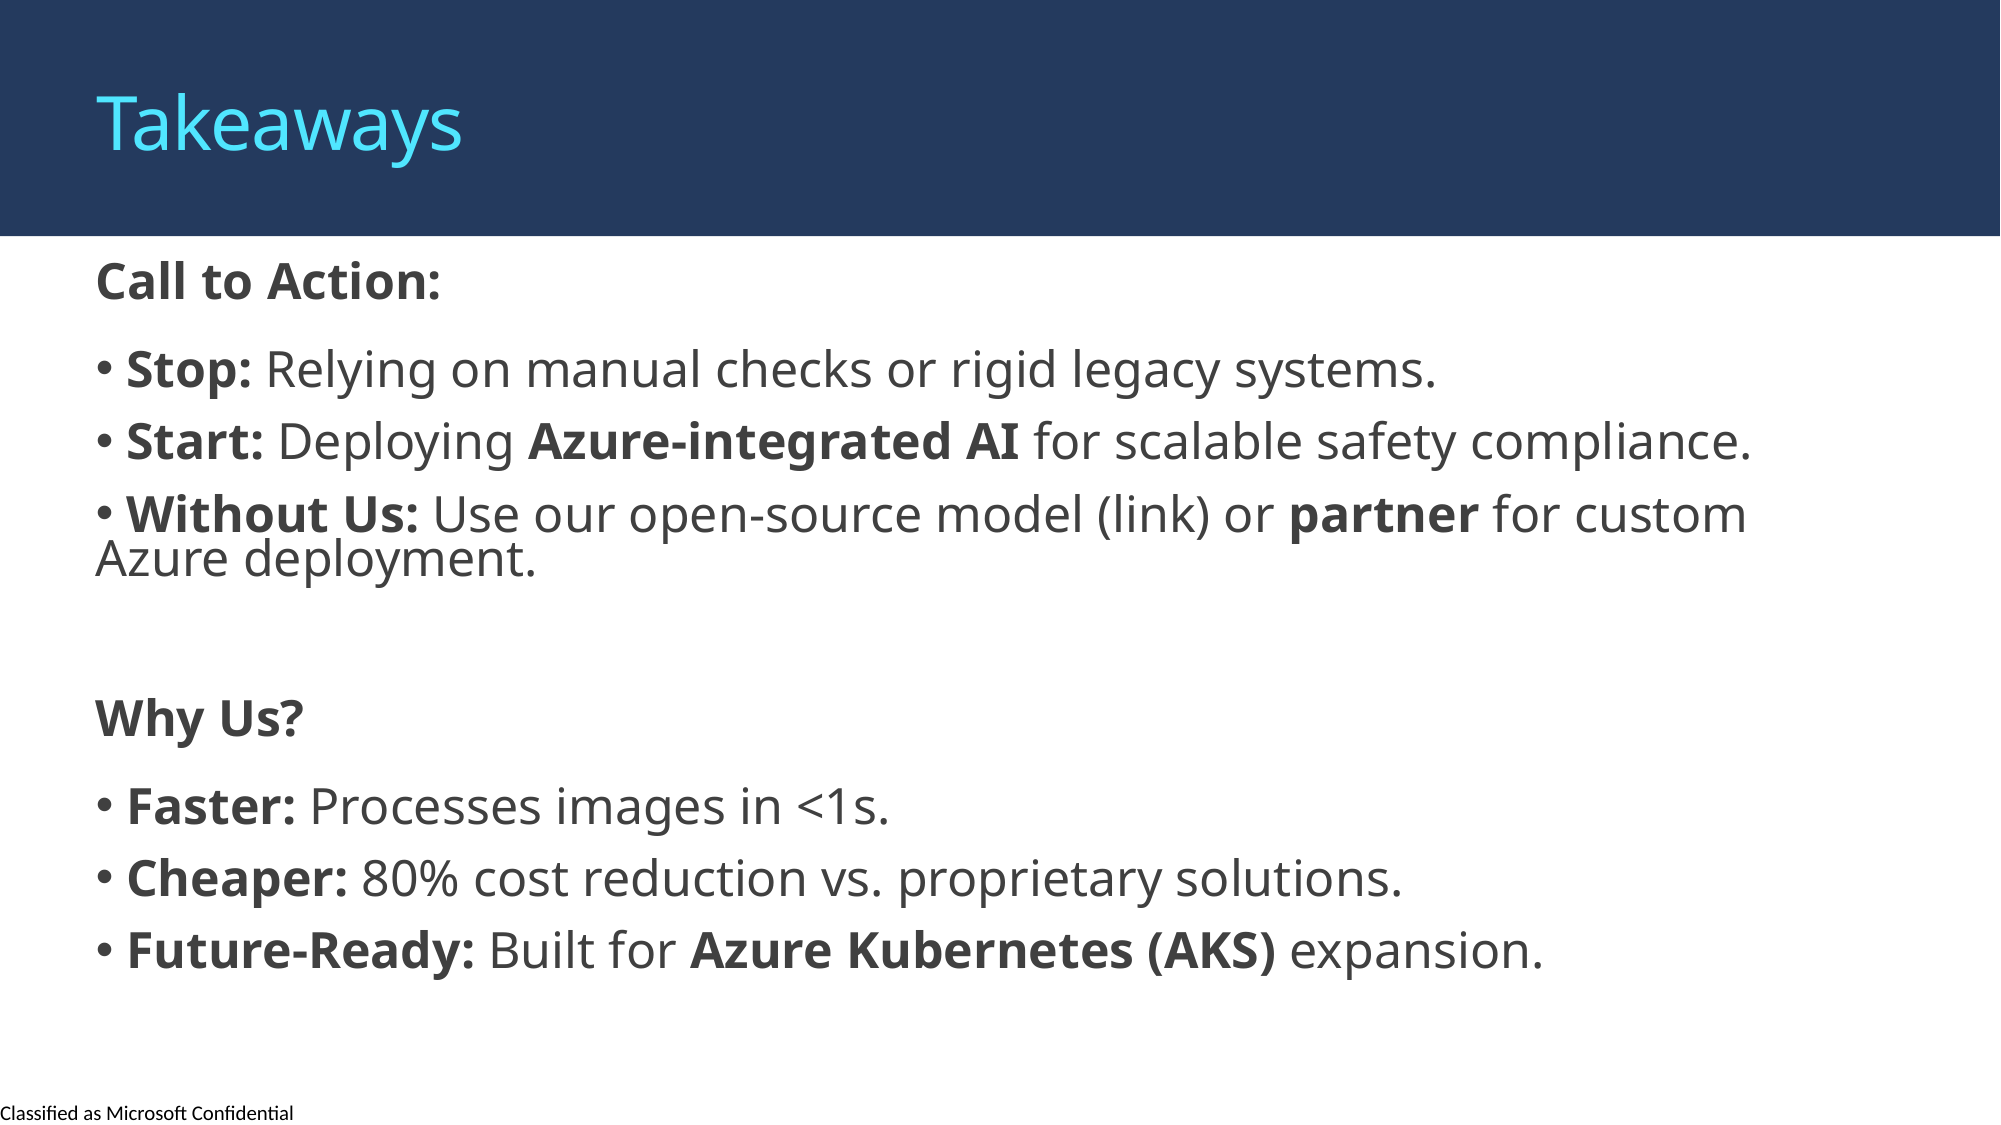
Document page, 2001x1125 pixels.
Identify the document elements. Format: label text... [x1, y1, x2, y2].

text_box Call to Action: Stop: Relying on manual checks or rigid legacy systems. Start: Deploying Azure-integrated AI for scalable safety compliance. Without Us: Use our open-source model (link) or partner for custom Azure deployment. Why Us? Faster: Processes images in <1s. Cheaper: 80% cost reduction vs. proprietary solutions. Future-Ready: Built for Azure Kubernetes (AKS) expansion. [95, 265, 1780, 1029]
text_box Takeaways [96, 75, 1904, 166]
